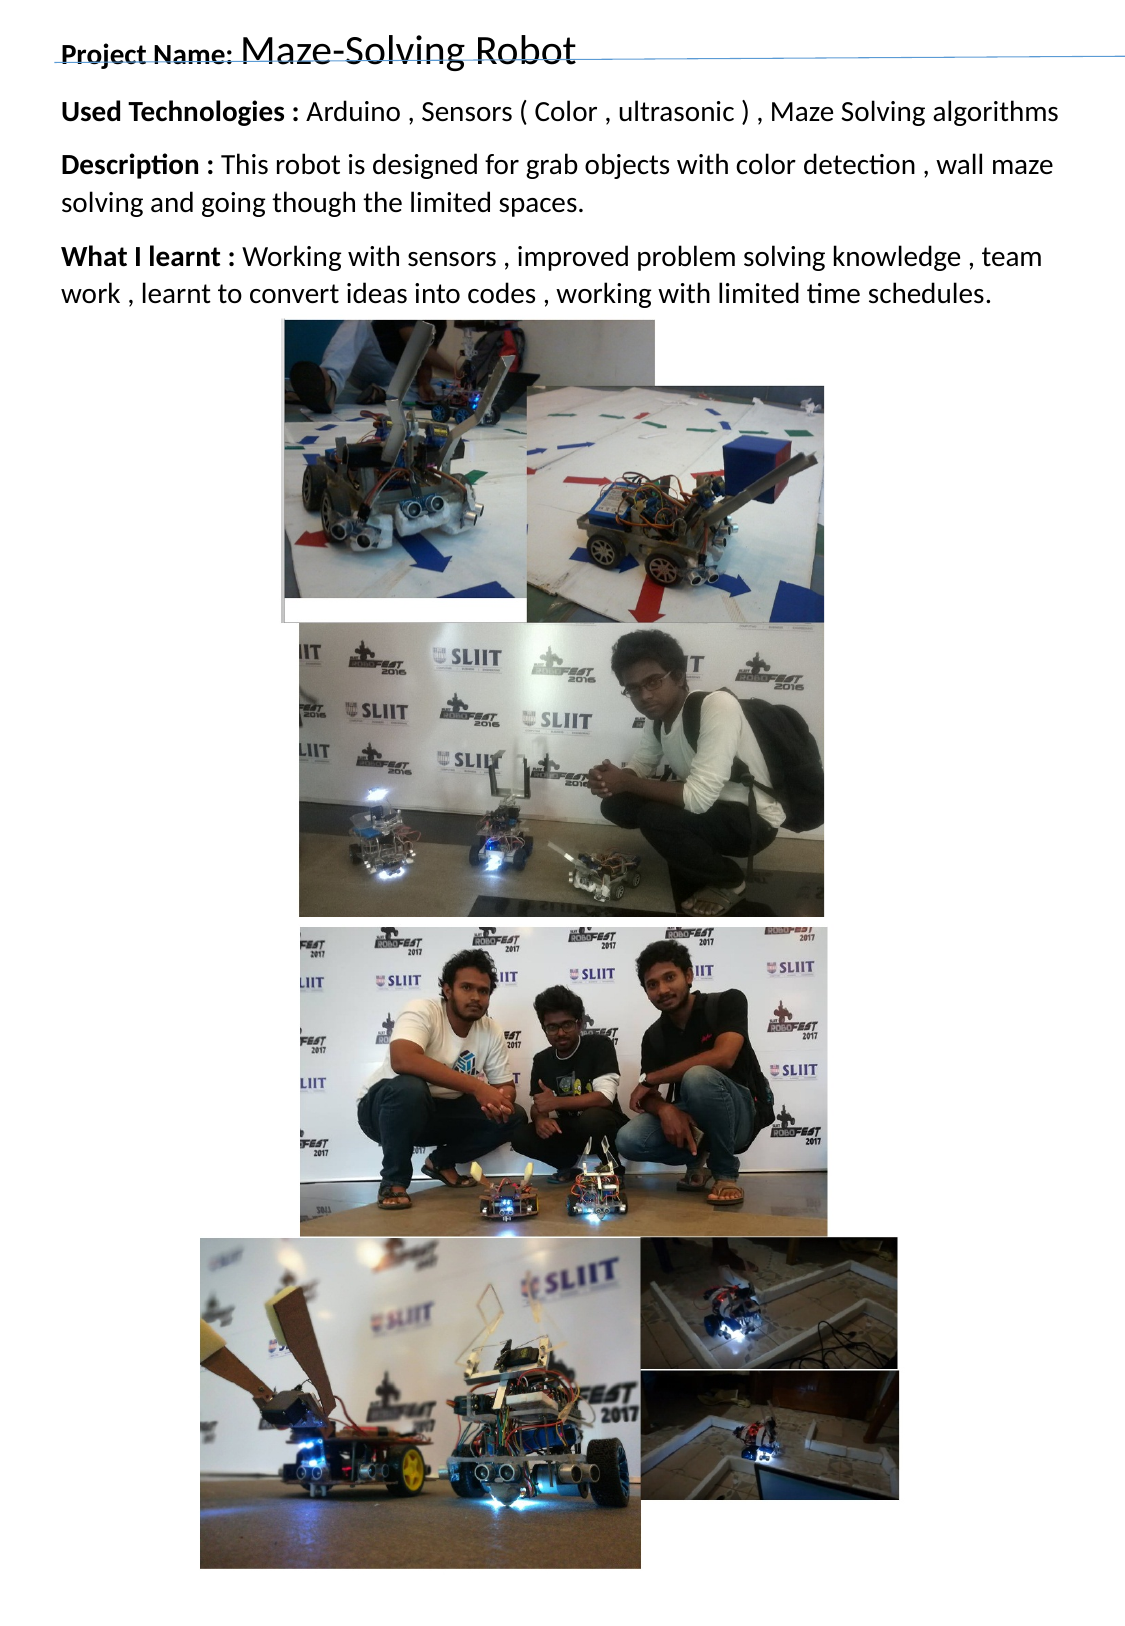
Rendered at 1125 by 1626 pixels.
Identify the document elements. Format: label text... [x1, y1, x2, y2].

text_box Project Name: Maze-Solving Robot Used Technologies : Arduino , Sensors ( Color , ultrasonic ) , Maze Solving algorithms Description : This robot is designed for grab objects with color detection , wall maze solving and going though the limited spaces. What I learnt : Working with sensors , improved problem solving knowledge , team work , learnt to convert ideas into codes , working with limited time schedules. [46, 11, 1103, 317]
picture [189, 314, 913, 1590]
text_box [54, 56, 1125, 63]
